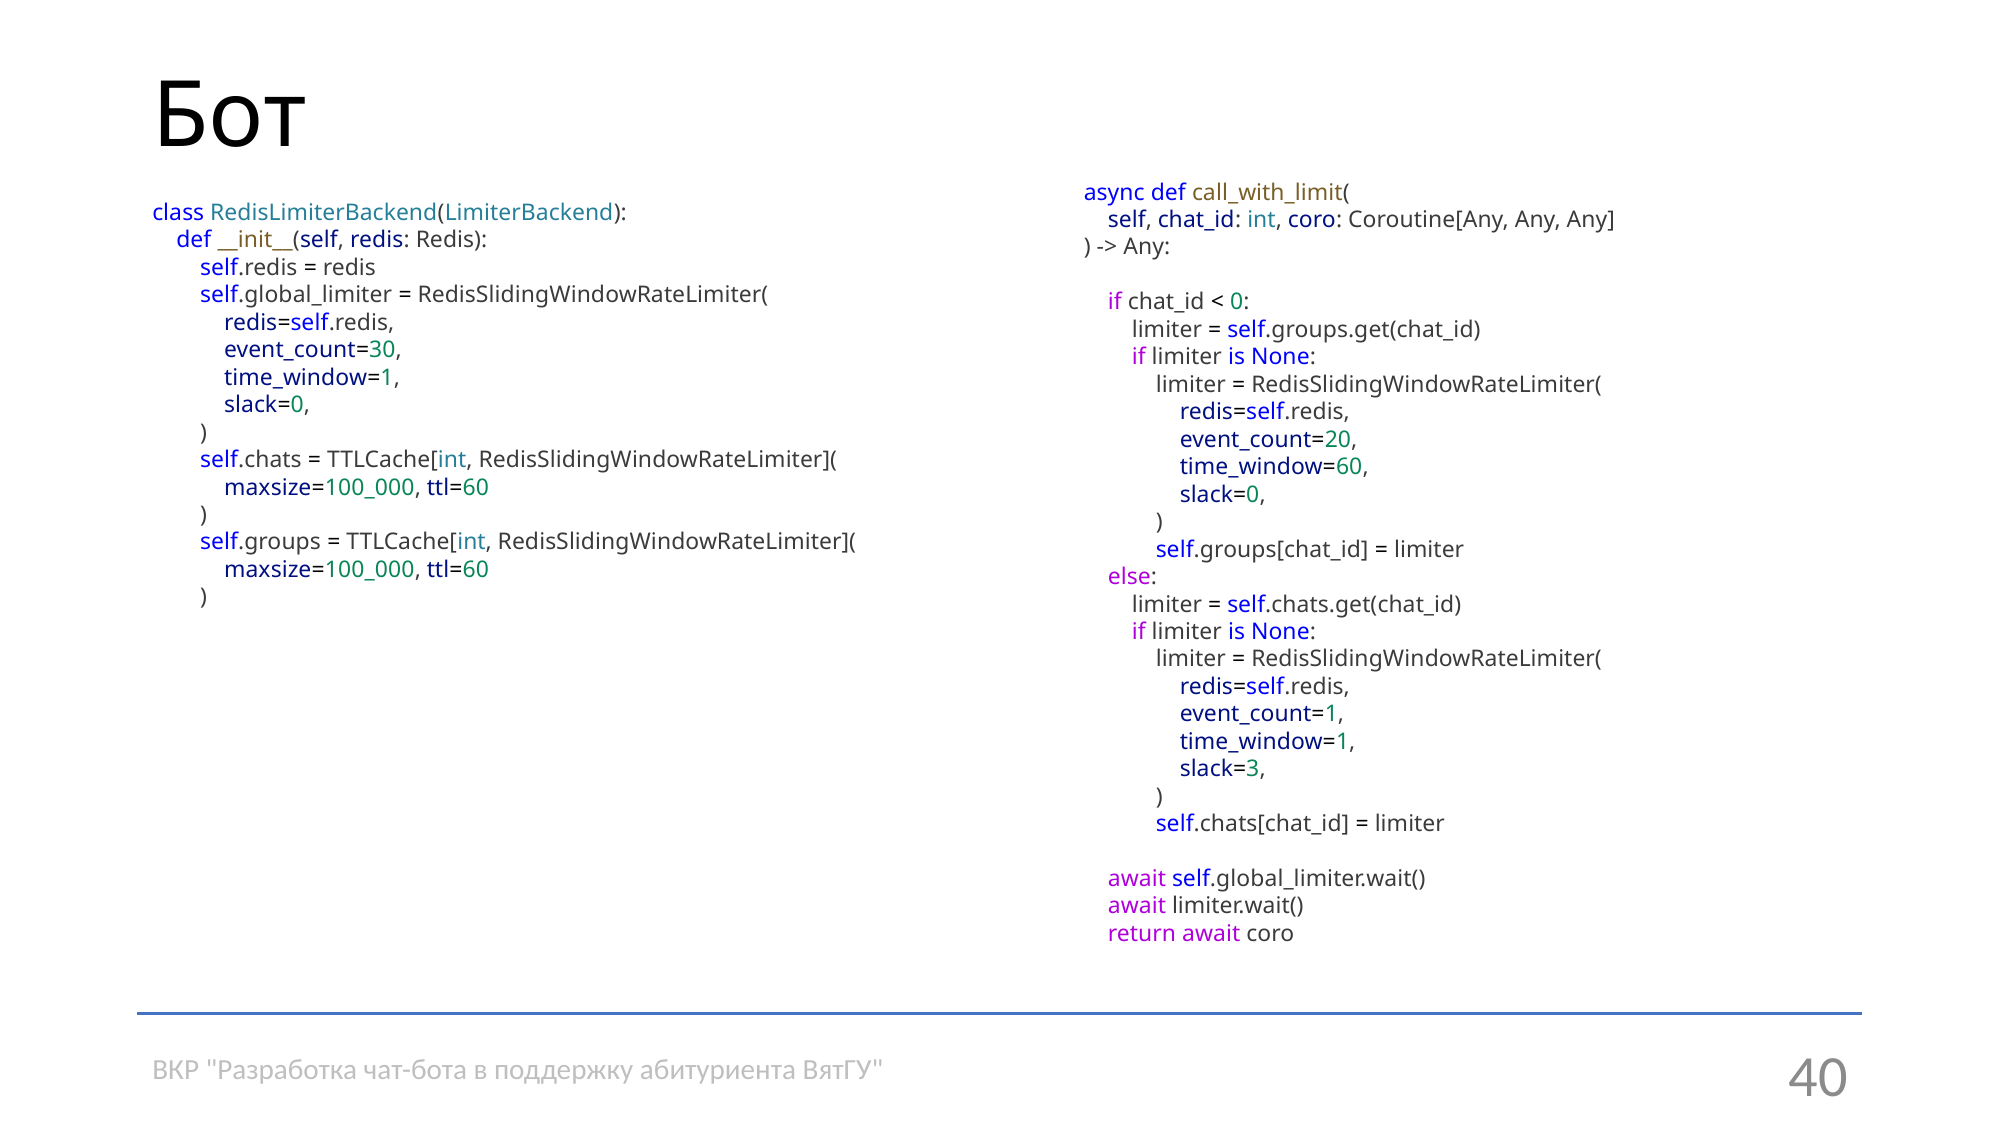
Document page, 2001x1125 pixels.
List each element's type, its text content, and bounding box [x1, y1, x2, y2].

text_box async def call_with_limit( self, chat_id: int, coro: Coroutine[Any, Any, Any] ) -> Any: if chat_id < 0: limiter = self.groups.get(chat_id) if limiter is None: limiter = RedisSlidingWindowRateLimiter( redis=self.redis, event_count=20, time_window=60, slack=0, ) self.groups[chat_id] = limiter else: limiter = self.chats.get(chat_id) if limiter is None: limiter = RedisSlidingWindowRateLimiter( redis=self.redis, event_count=1, time_window=1, slack=3, ) self.chats[chat_id] = limiter await self.global_limiter.wait() await limiter.wait() return await coro [1044, 169, 1898, 981]
slide_number 40 [1412, 1042, 1863, 1103]
title Бот [137, 59, 1863, 278]
list class RedisLimiterBackend(LimiterBackend): def __init__(self, redis: Redis): self.redis = redis self.global_limiter = RedisSlidingWindowRateLimiter( redis=self.redis, event_count=30, time_window=1, slack=0, ) self.chats = TTLCache[int, RedisSlidingWindowRateLimiter]( maxsize=100_000, ttl=60 ) self.groups = TTLCache[int, RedisSlidingWindowRateLimiter]( maxsize=100_000, ttl=60 ) [137, 190, 1039, 904]
footer ВКР "Разработка чат-бота в поддержку абитуриента ВятГУ" [137, 1042, 1124, 1103]
